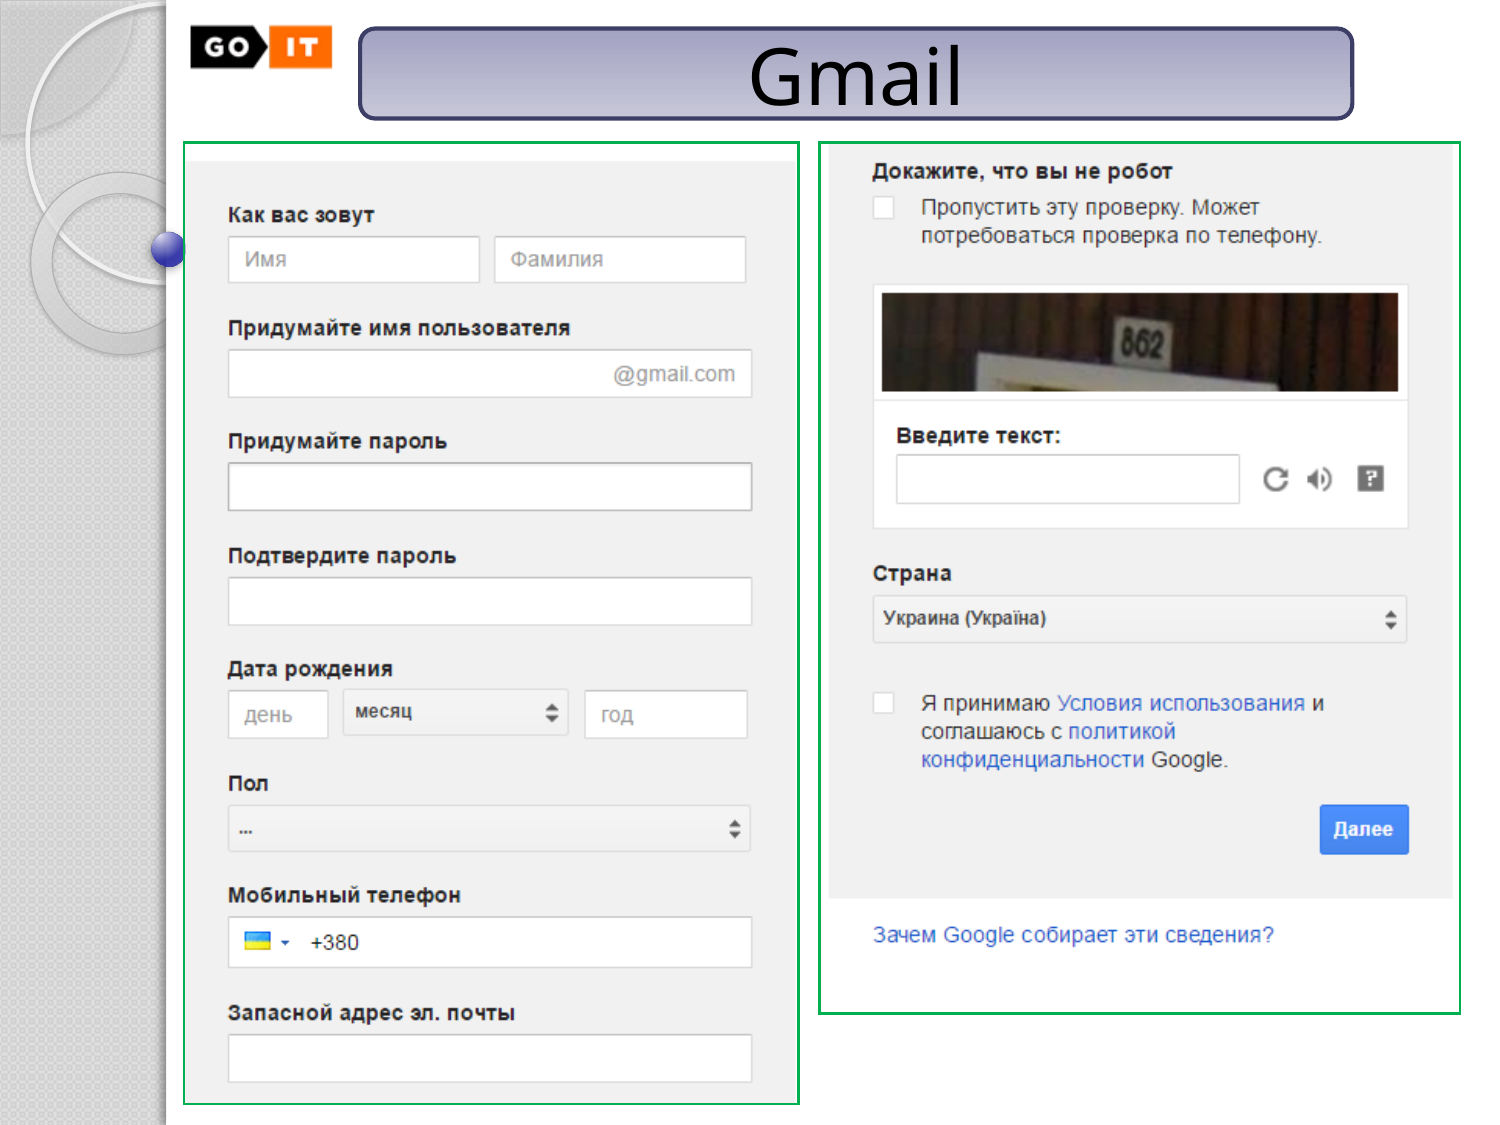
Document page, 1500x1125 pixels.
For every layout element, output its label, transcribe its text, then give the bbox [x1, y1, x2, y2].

text_box Gmail [358, 26, 1355, 121]
picture [182, 18, 337, 74]
picture [185, 143, 798, 1103]
picture [820, 143, 1459, 1013]
